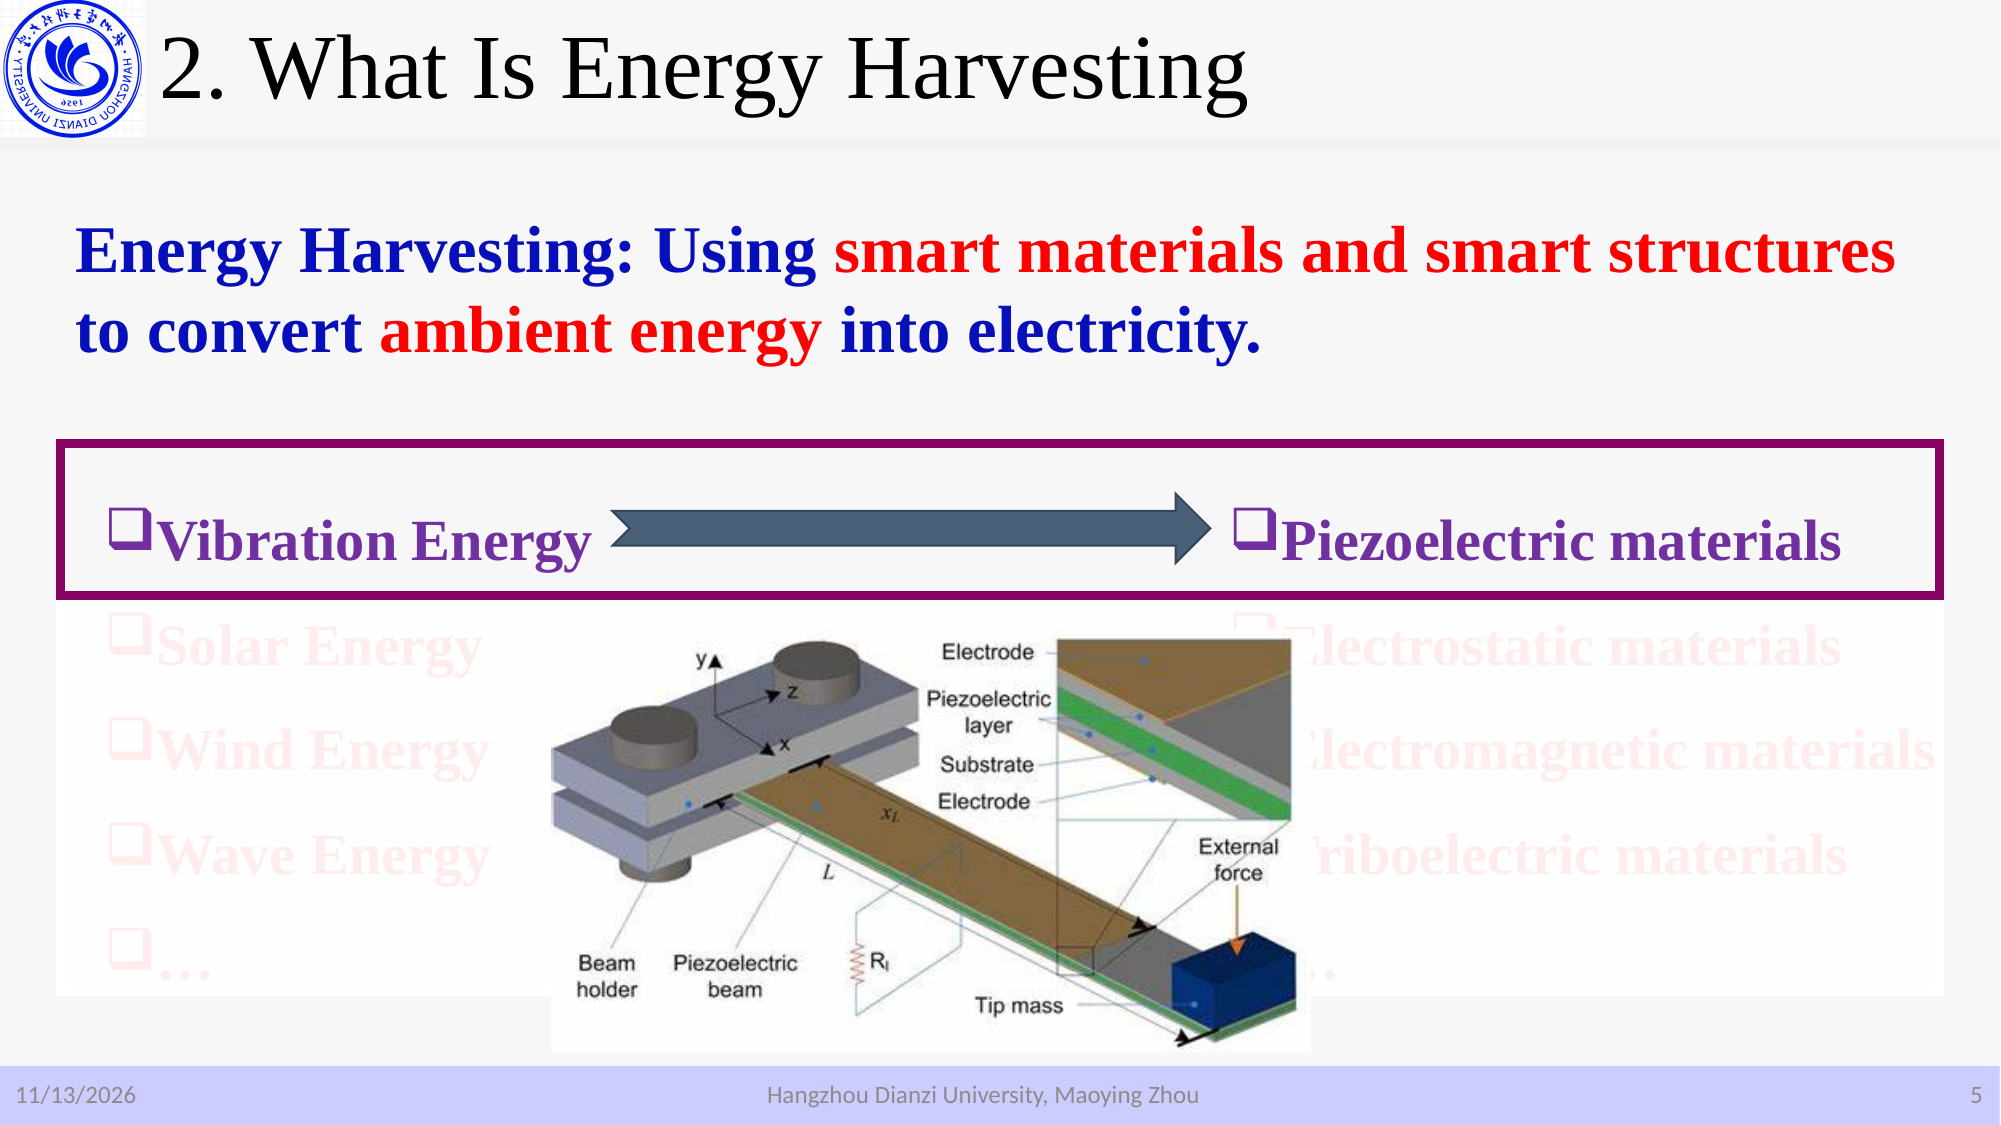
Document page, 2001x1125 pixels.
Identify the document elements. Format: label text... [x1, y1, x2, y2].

slide_number 5 [1548, 1063, 1998, 1123]
title 2. What Is Energy Harvesting [144, 5, 2000, 133]
picture [551, 629, 1311, 1053]
text_box Piezoelectric materials Electrostatic materials Electromagnetic materials Triboelectric materials … [1311, 459, 1957, 999]
text_box [59, 443, 1941, 597]
text_box Energy Harvesting: Using smart materials and smart structures to convert ambient energy into electricity. [60, 198, 1940, 373]
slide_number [0, 1063, 451, 1123]
text_box [59, 597, 1941, 993]
picture [0, 0, 145, 138]
text_box Vibration Energy Solar Energy Wind Energy Wave Energy … [89, 993, 551, 999]
footer Hangzhou Dianzi University, Maoying Zhou [646, 1063, 1322, 1123]
